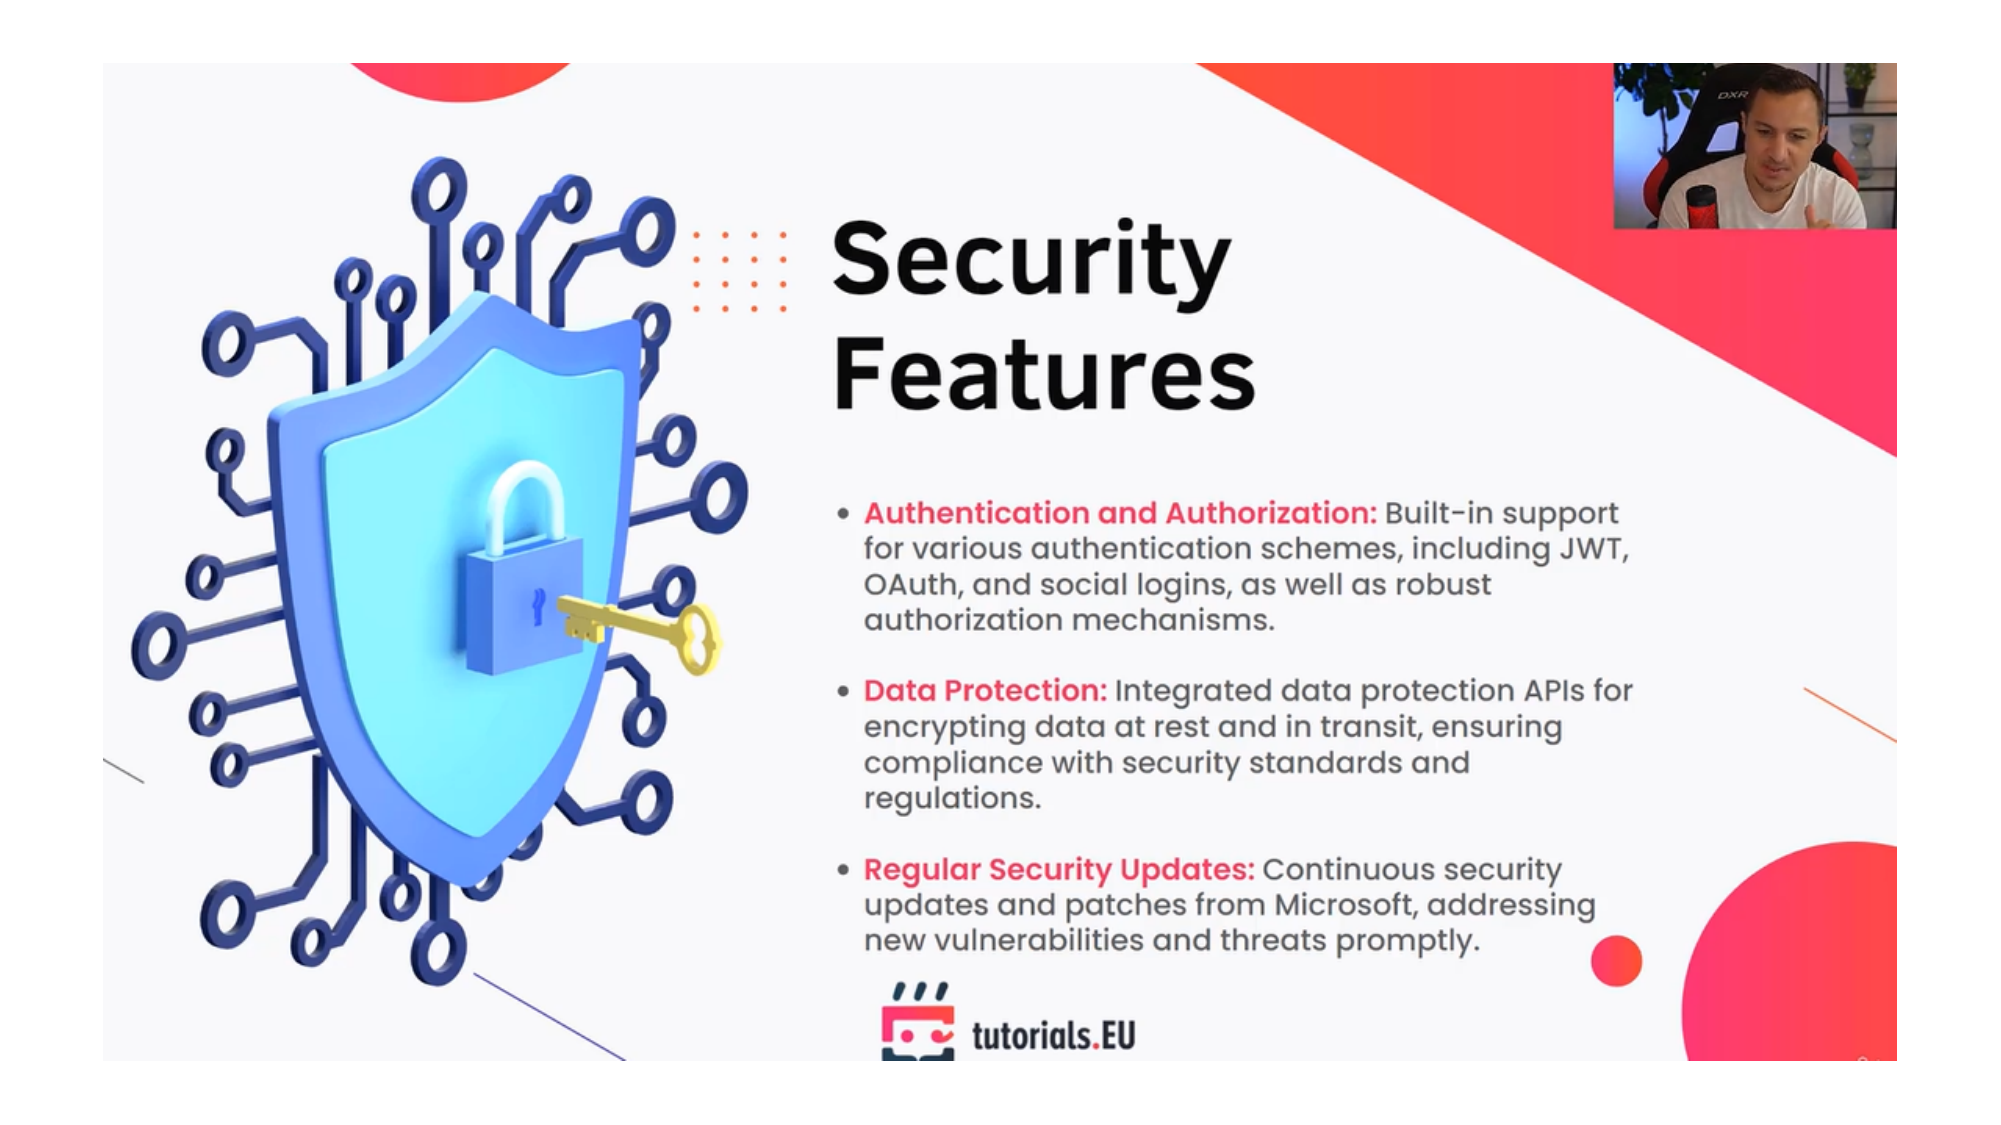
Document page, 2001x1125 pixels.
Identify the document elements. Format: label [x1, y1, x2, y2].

picture [103, 63, 1897, 1062]
